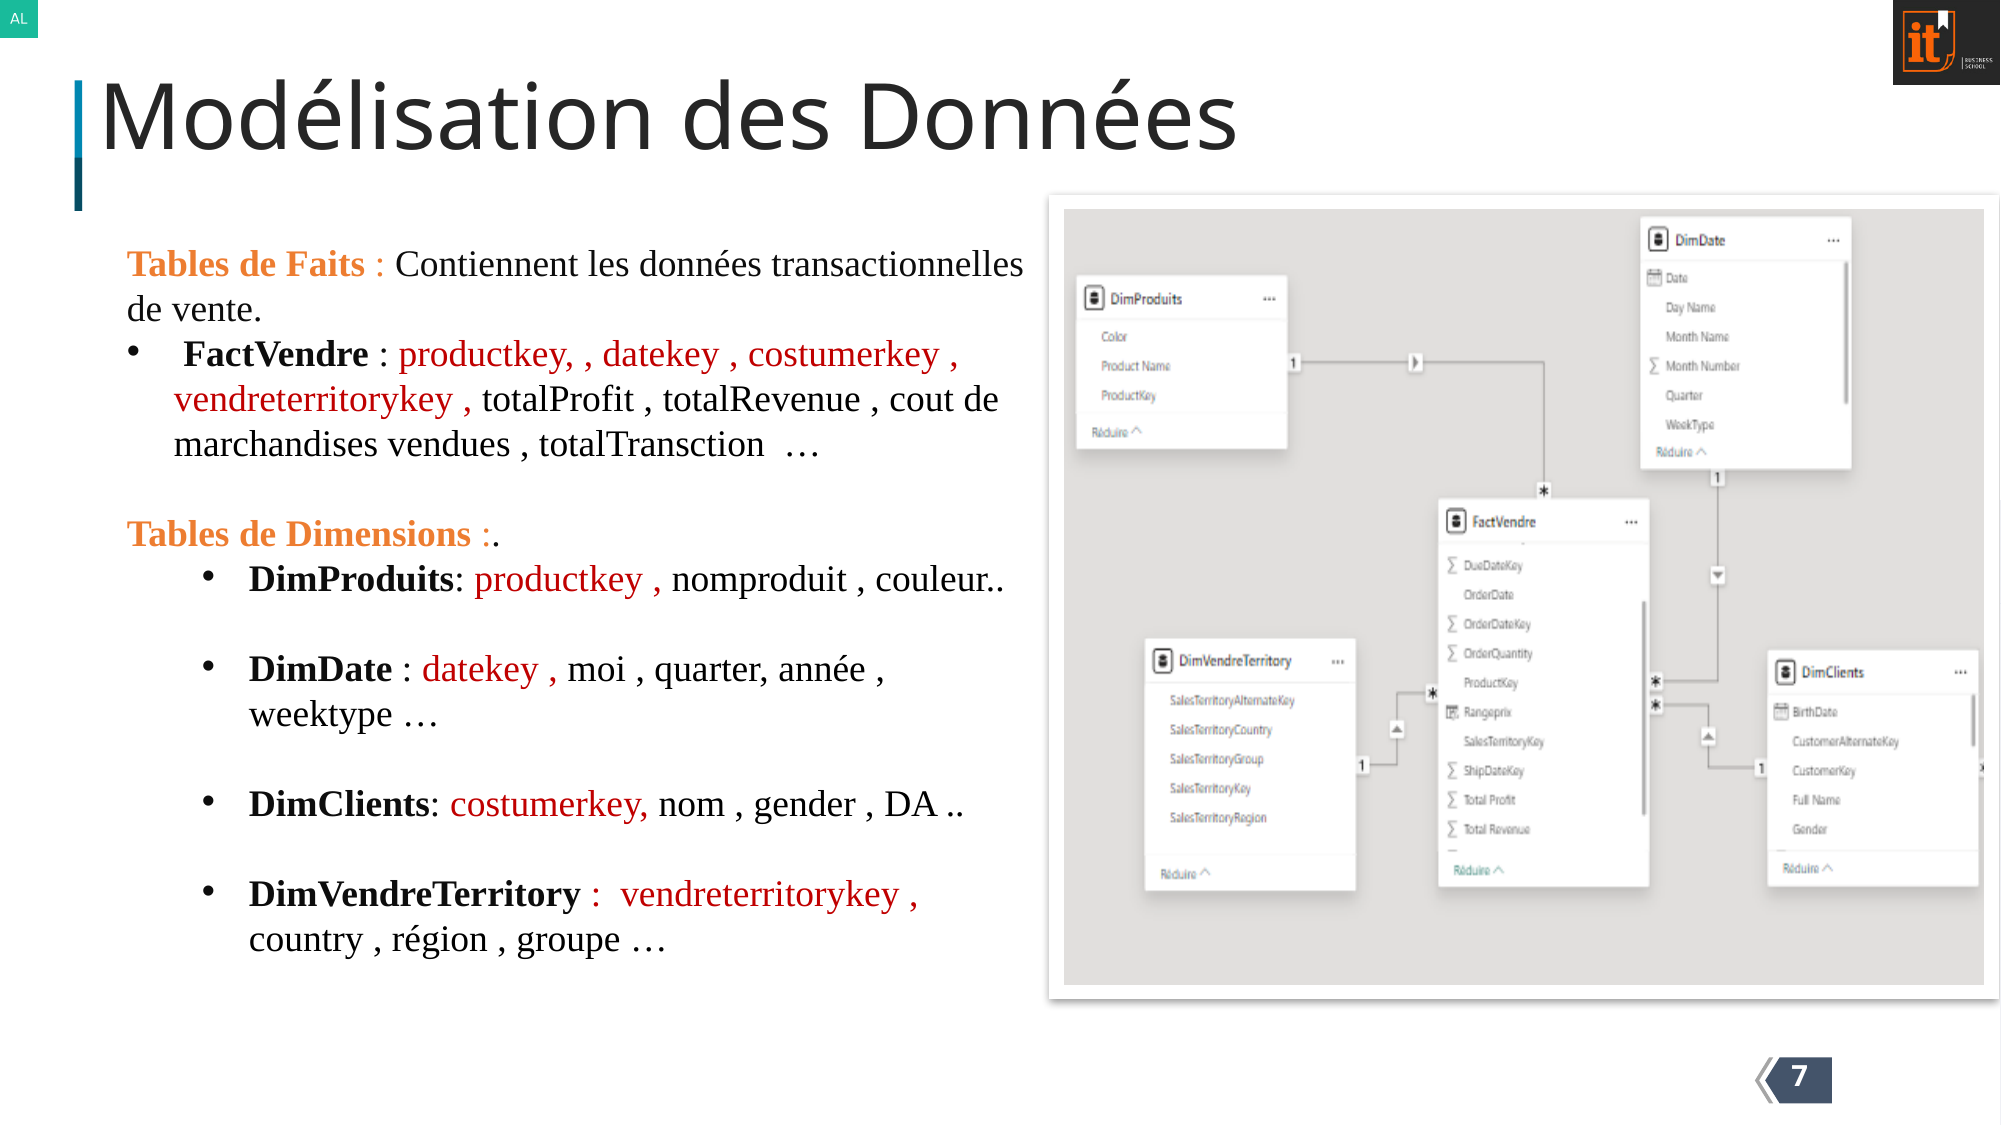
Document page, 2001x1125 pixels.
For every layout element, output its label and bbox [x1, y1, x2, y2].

picture [0, 0, 2000, 1125]
text_box [1754, 1050, 1846, 1104]
